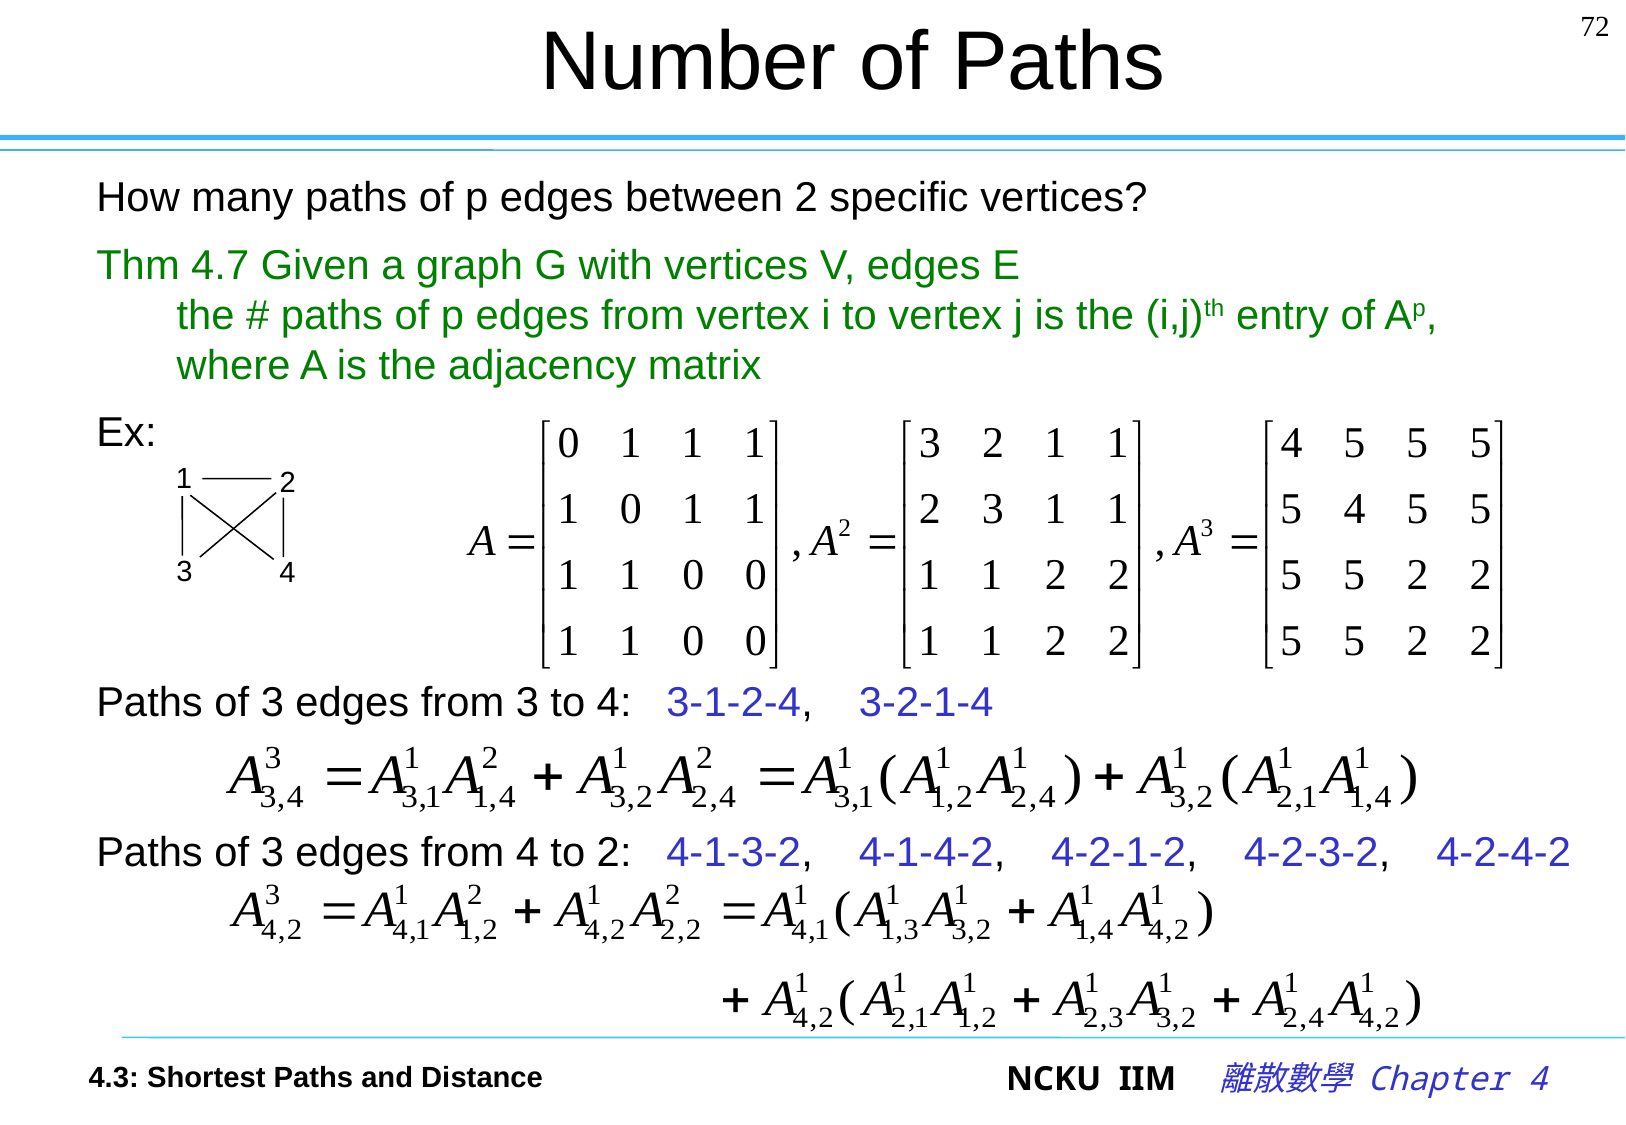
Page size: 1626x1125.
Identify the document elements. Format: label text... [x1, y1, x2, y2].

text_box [160, 452, 312, 597]
list How many paths of p edges between 2 specific vertices? Thm 4.7 Given a graph G with vertices V, edges E the # paths of p edges from vertex i to vertex j is the (i,j)th entry of Ap, where A is the adjacency matrix Ex: Paths of 3 edges from 3 to 4: 3-1-2-4, 3-2-1-4 Paths of 3 edges from 4 to 2: 4-1-3-2, 4-1-4-2, 4-2-1-2, 4-2-3-2, 4-2-4-2 [81, 162, 1588, 1050]
title Number of Paths [216, 0, 1490, 113]
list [458, 412, 1521, 677]
text_box 4.3: Shortest Paths and Distance [73, 1051, 559, 1101]
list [219, 734, 1425, 822]
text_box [223, 873, 1429, 1041]
slide_number 72 [1490, 0, 1625, 75]
